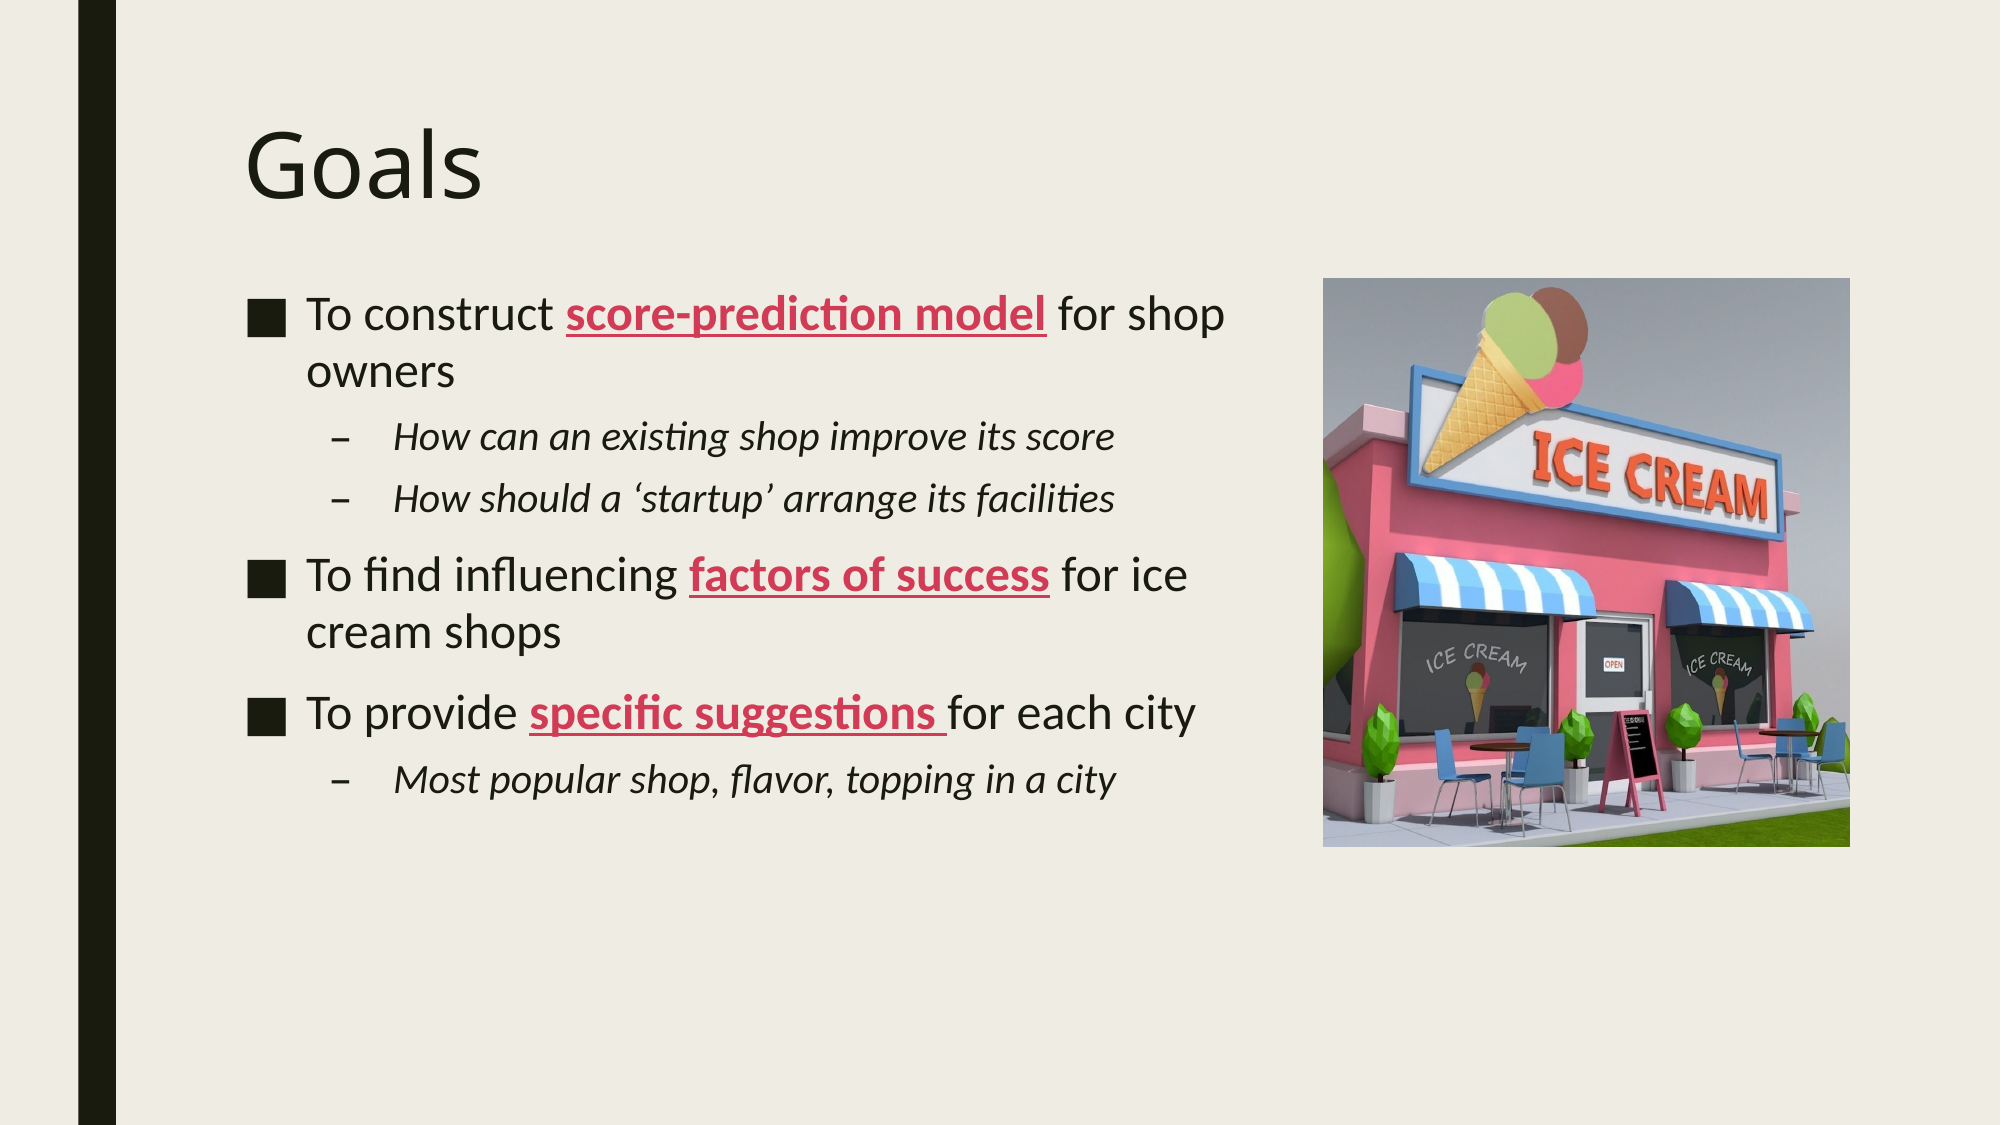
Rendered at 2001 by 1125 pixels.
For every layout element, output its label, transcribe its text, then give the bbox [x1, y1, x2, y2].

title Goals [228, 112, 1850, 357]
picture [1323, 278, 1850, 847]
list To construct score-prediction model for shop owners How can an existing shop improve its score How should a ‘startup’ arrange its facilities To find influencing factors of success for ice cream shops To provide specific suggestions for each city Most popular shop, flavor, topping in a city [228, 278, 1242, 1070]
